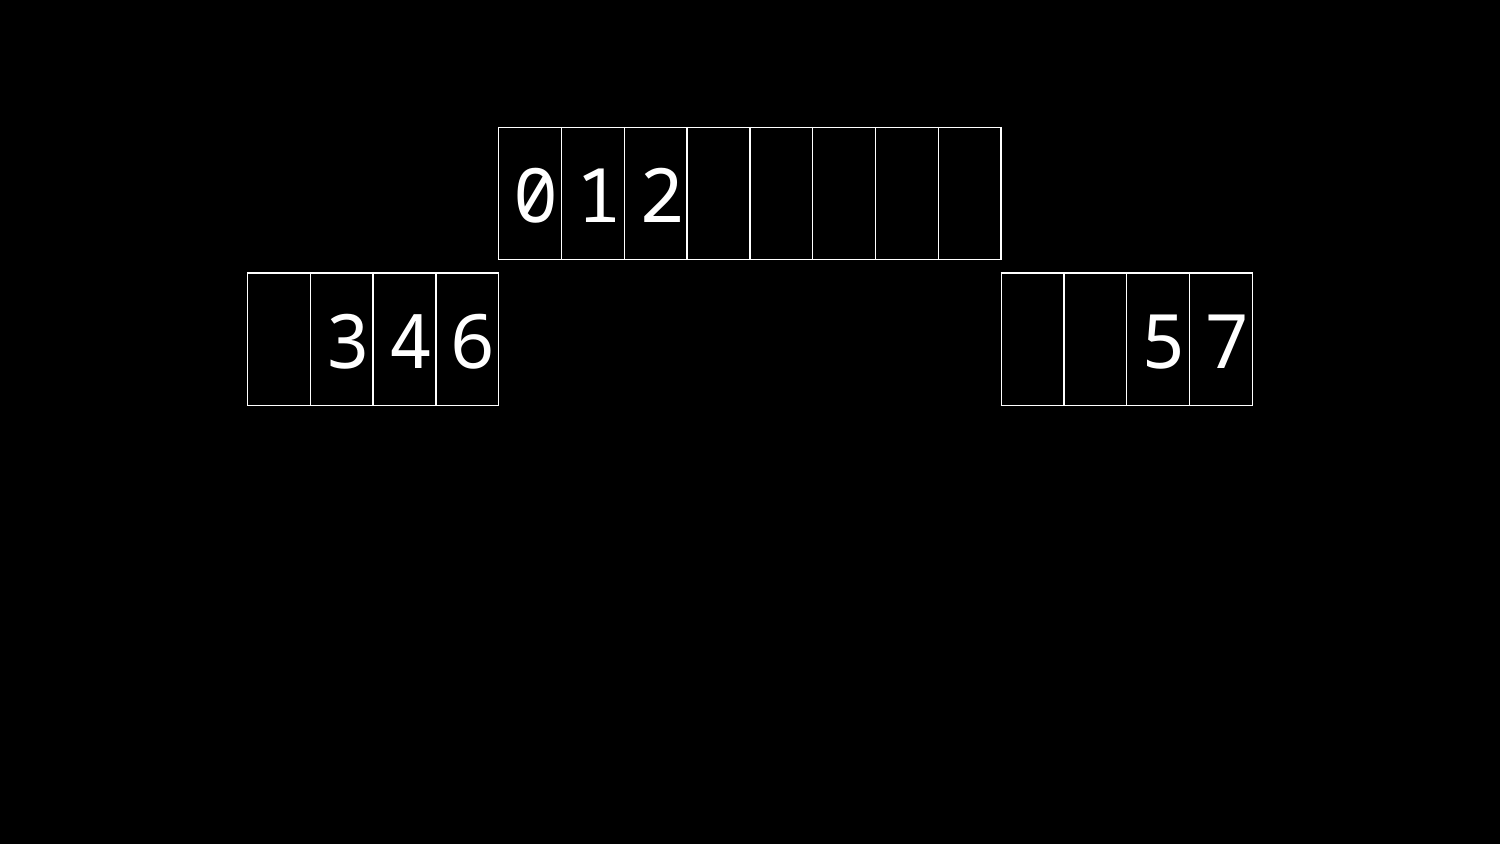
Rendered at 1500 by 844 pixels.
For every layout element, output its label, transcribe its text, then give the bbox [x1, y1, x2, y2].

table_header 5 [1127, 274, 1189, 405]
table_header 3 [311, 274, 372, 405]
table_header 2 [625, 128, 686, 259]
table_header [1002, 274, 1063, 405]
table_header 4 [374, 274, 435, 405]
table_header [813, 128, 875, 259]
table_header [876, 128, 938, 259]
table_header [939, 128, 1000, 259]
table_header [751, 128, 812, 259]
table_header 6 [437, 274, 498, 405]
table_header [688, 128, 749, 259]
table_header 7 [1190, 274, 1252, 405]
table_header [248, 274, 310, 405]
table_header 1 [562, 128, 624, 259]
table_header 0 [499, 128, 561, 259]
table_header [1065, 274, 1126, 405]
